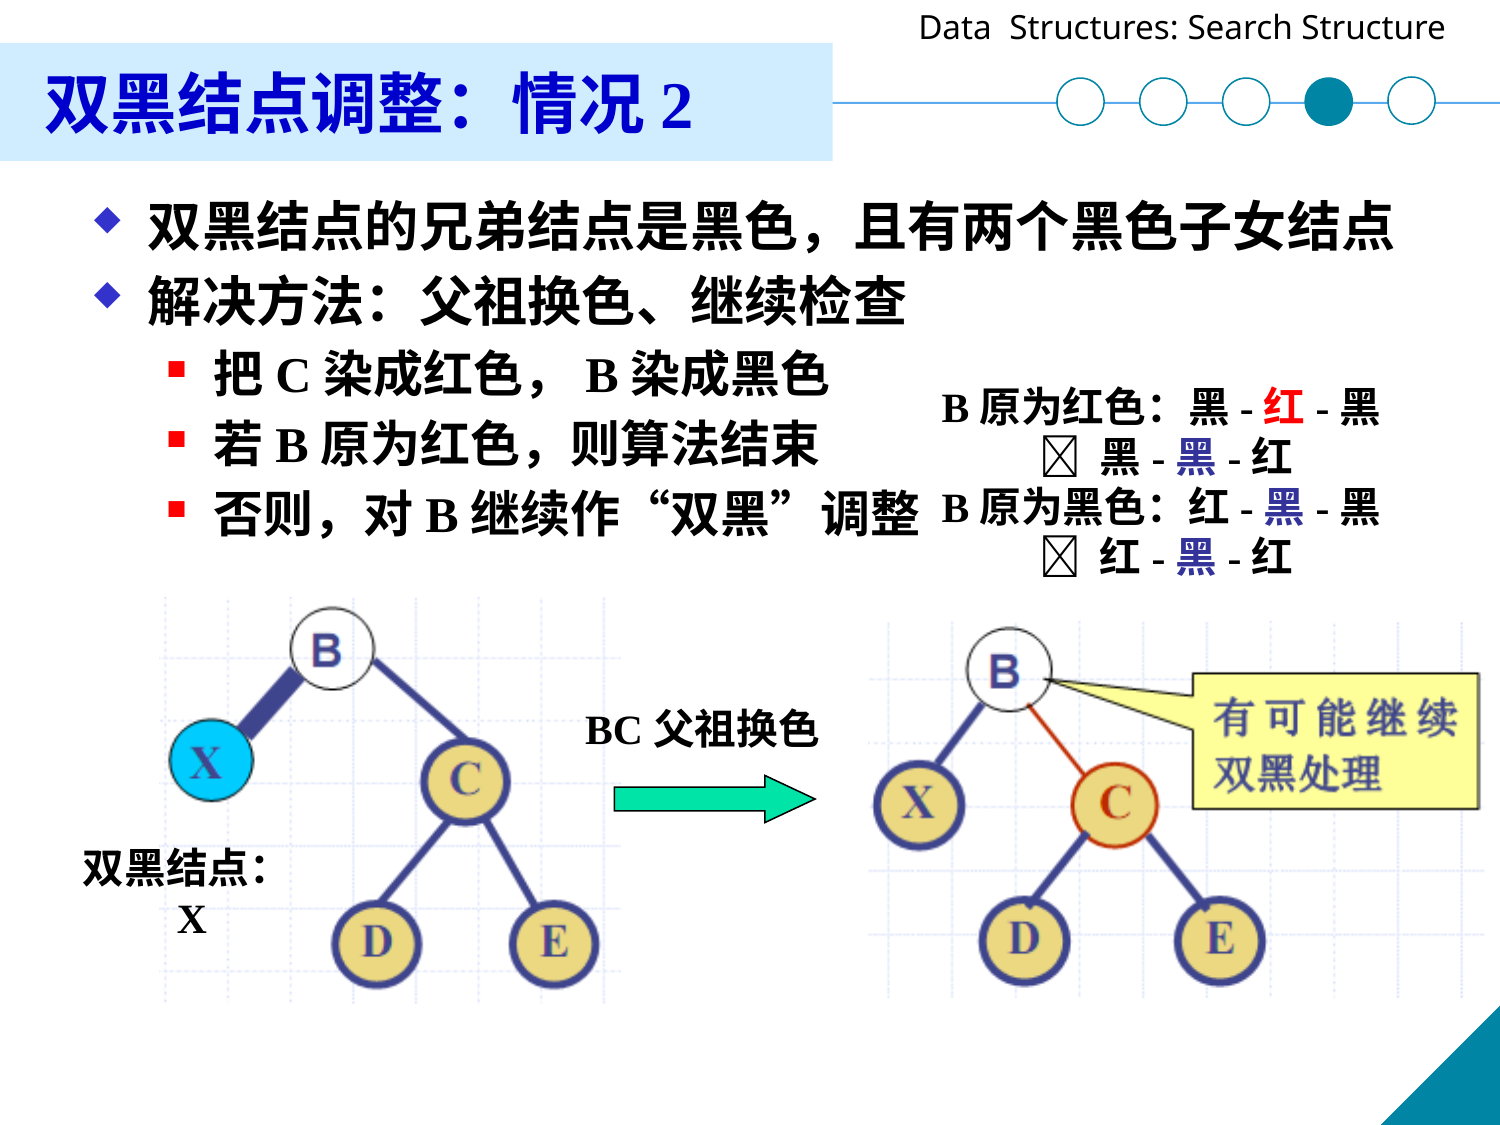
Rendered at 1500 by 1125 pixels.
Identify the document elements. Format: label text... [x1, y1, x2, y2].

text_box 双黑结点的兄弟结点是黑色，且有两个黑色子女结点 解决方法：父祖换色、继续检查 把C染成红色，B染成黑色 若B原为红色，则算法结束 否则，对B继续作“双黑”调整 [76, 184, 1427, 621]
text_box [1222, 78, 1270, 126]
text_box B原为红色：黑-红-黑  黑-黑-红 B原为黑色：红-黑-黑  红-黑-红 [915, 373, 1418, 589]
picture [868, 621, 1495, 998]
text_box 双黑结点调整：情况2 [29, 54, 868, 150]
text_box 双黑结点：X [53, 834, 159, 949]
text_box [1387, 77, 1436, 125]
text_box [1056, 78, 1105, 126]
picture [159, 597, 621, 1006]
text_box [1305, 78, 1353, 126]
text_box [560, 680, 845, 823]
text_box [1139, 78, 1187, 126]
